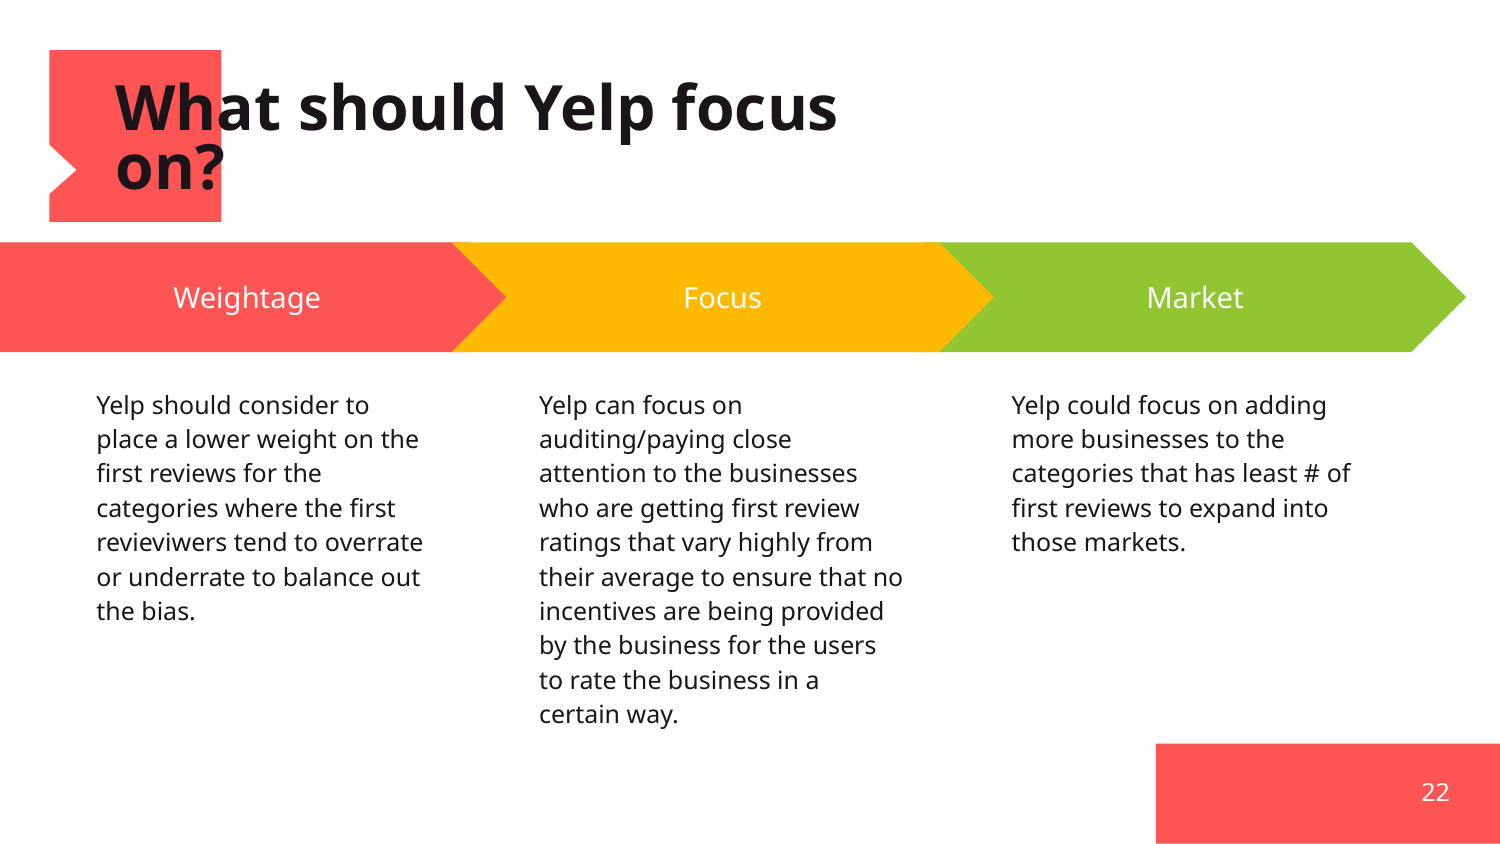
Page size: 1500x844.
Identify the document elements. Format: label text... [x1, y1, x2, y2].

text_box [451, 242, 995, 602]
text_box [0, 242, 449, 602]
title What should Yelp focus on? [115, 137, 957, 203]
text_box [995, 242, 1467, 602]
slide_number 22 [1350, 743, 1450, 844]
